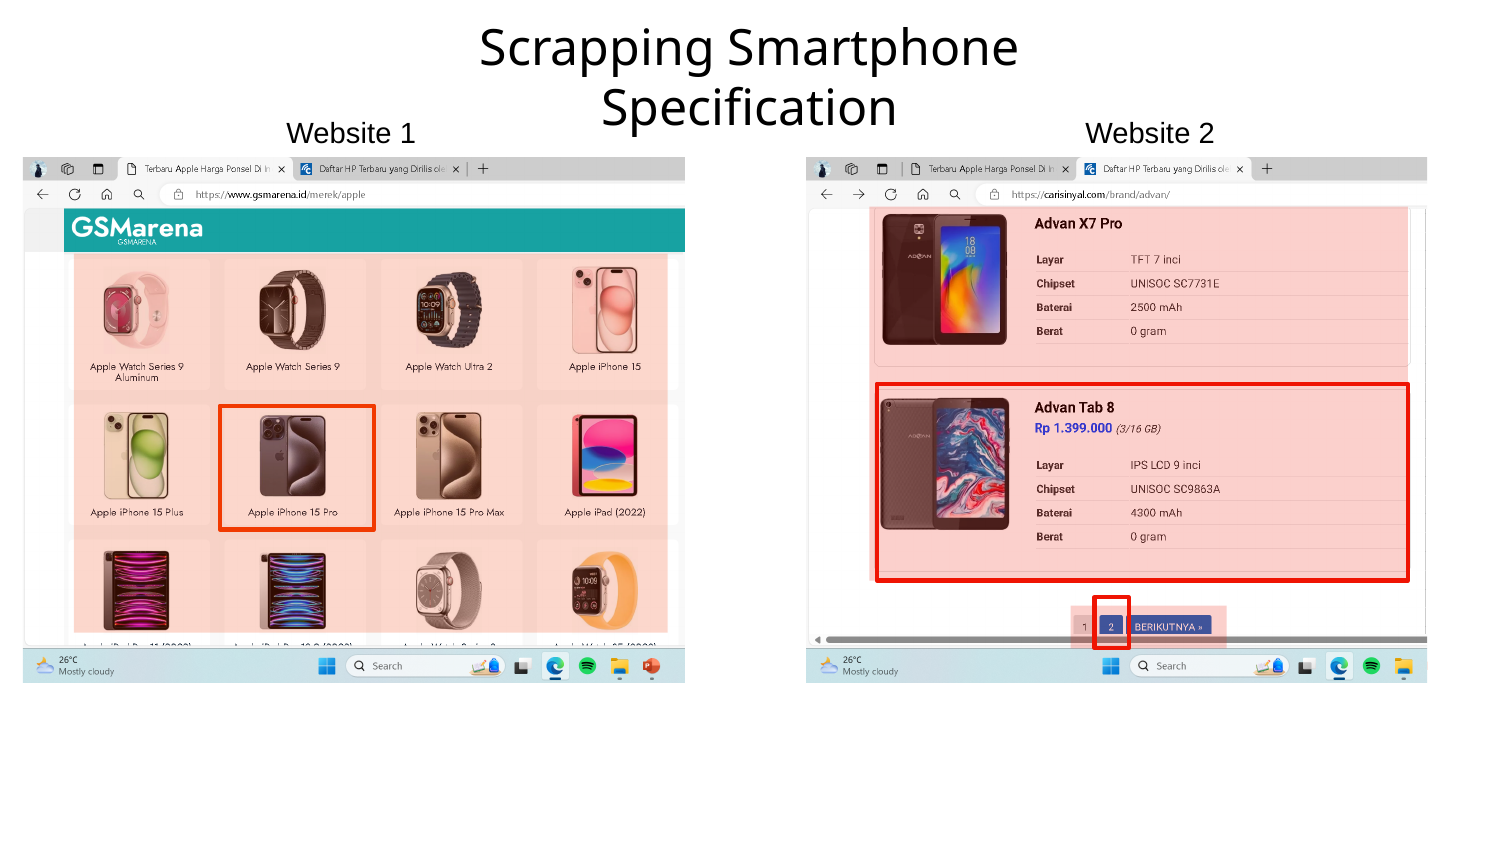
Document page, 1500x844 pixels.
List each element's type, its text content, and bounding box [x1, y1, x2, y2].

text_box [805, 106, 1428, 683]
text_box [22, 106, 686, 683]
title Scrapping Smartphone Specification [348, 43, 1152, 108]
